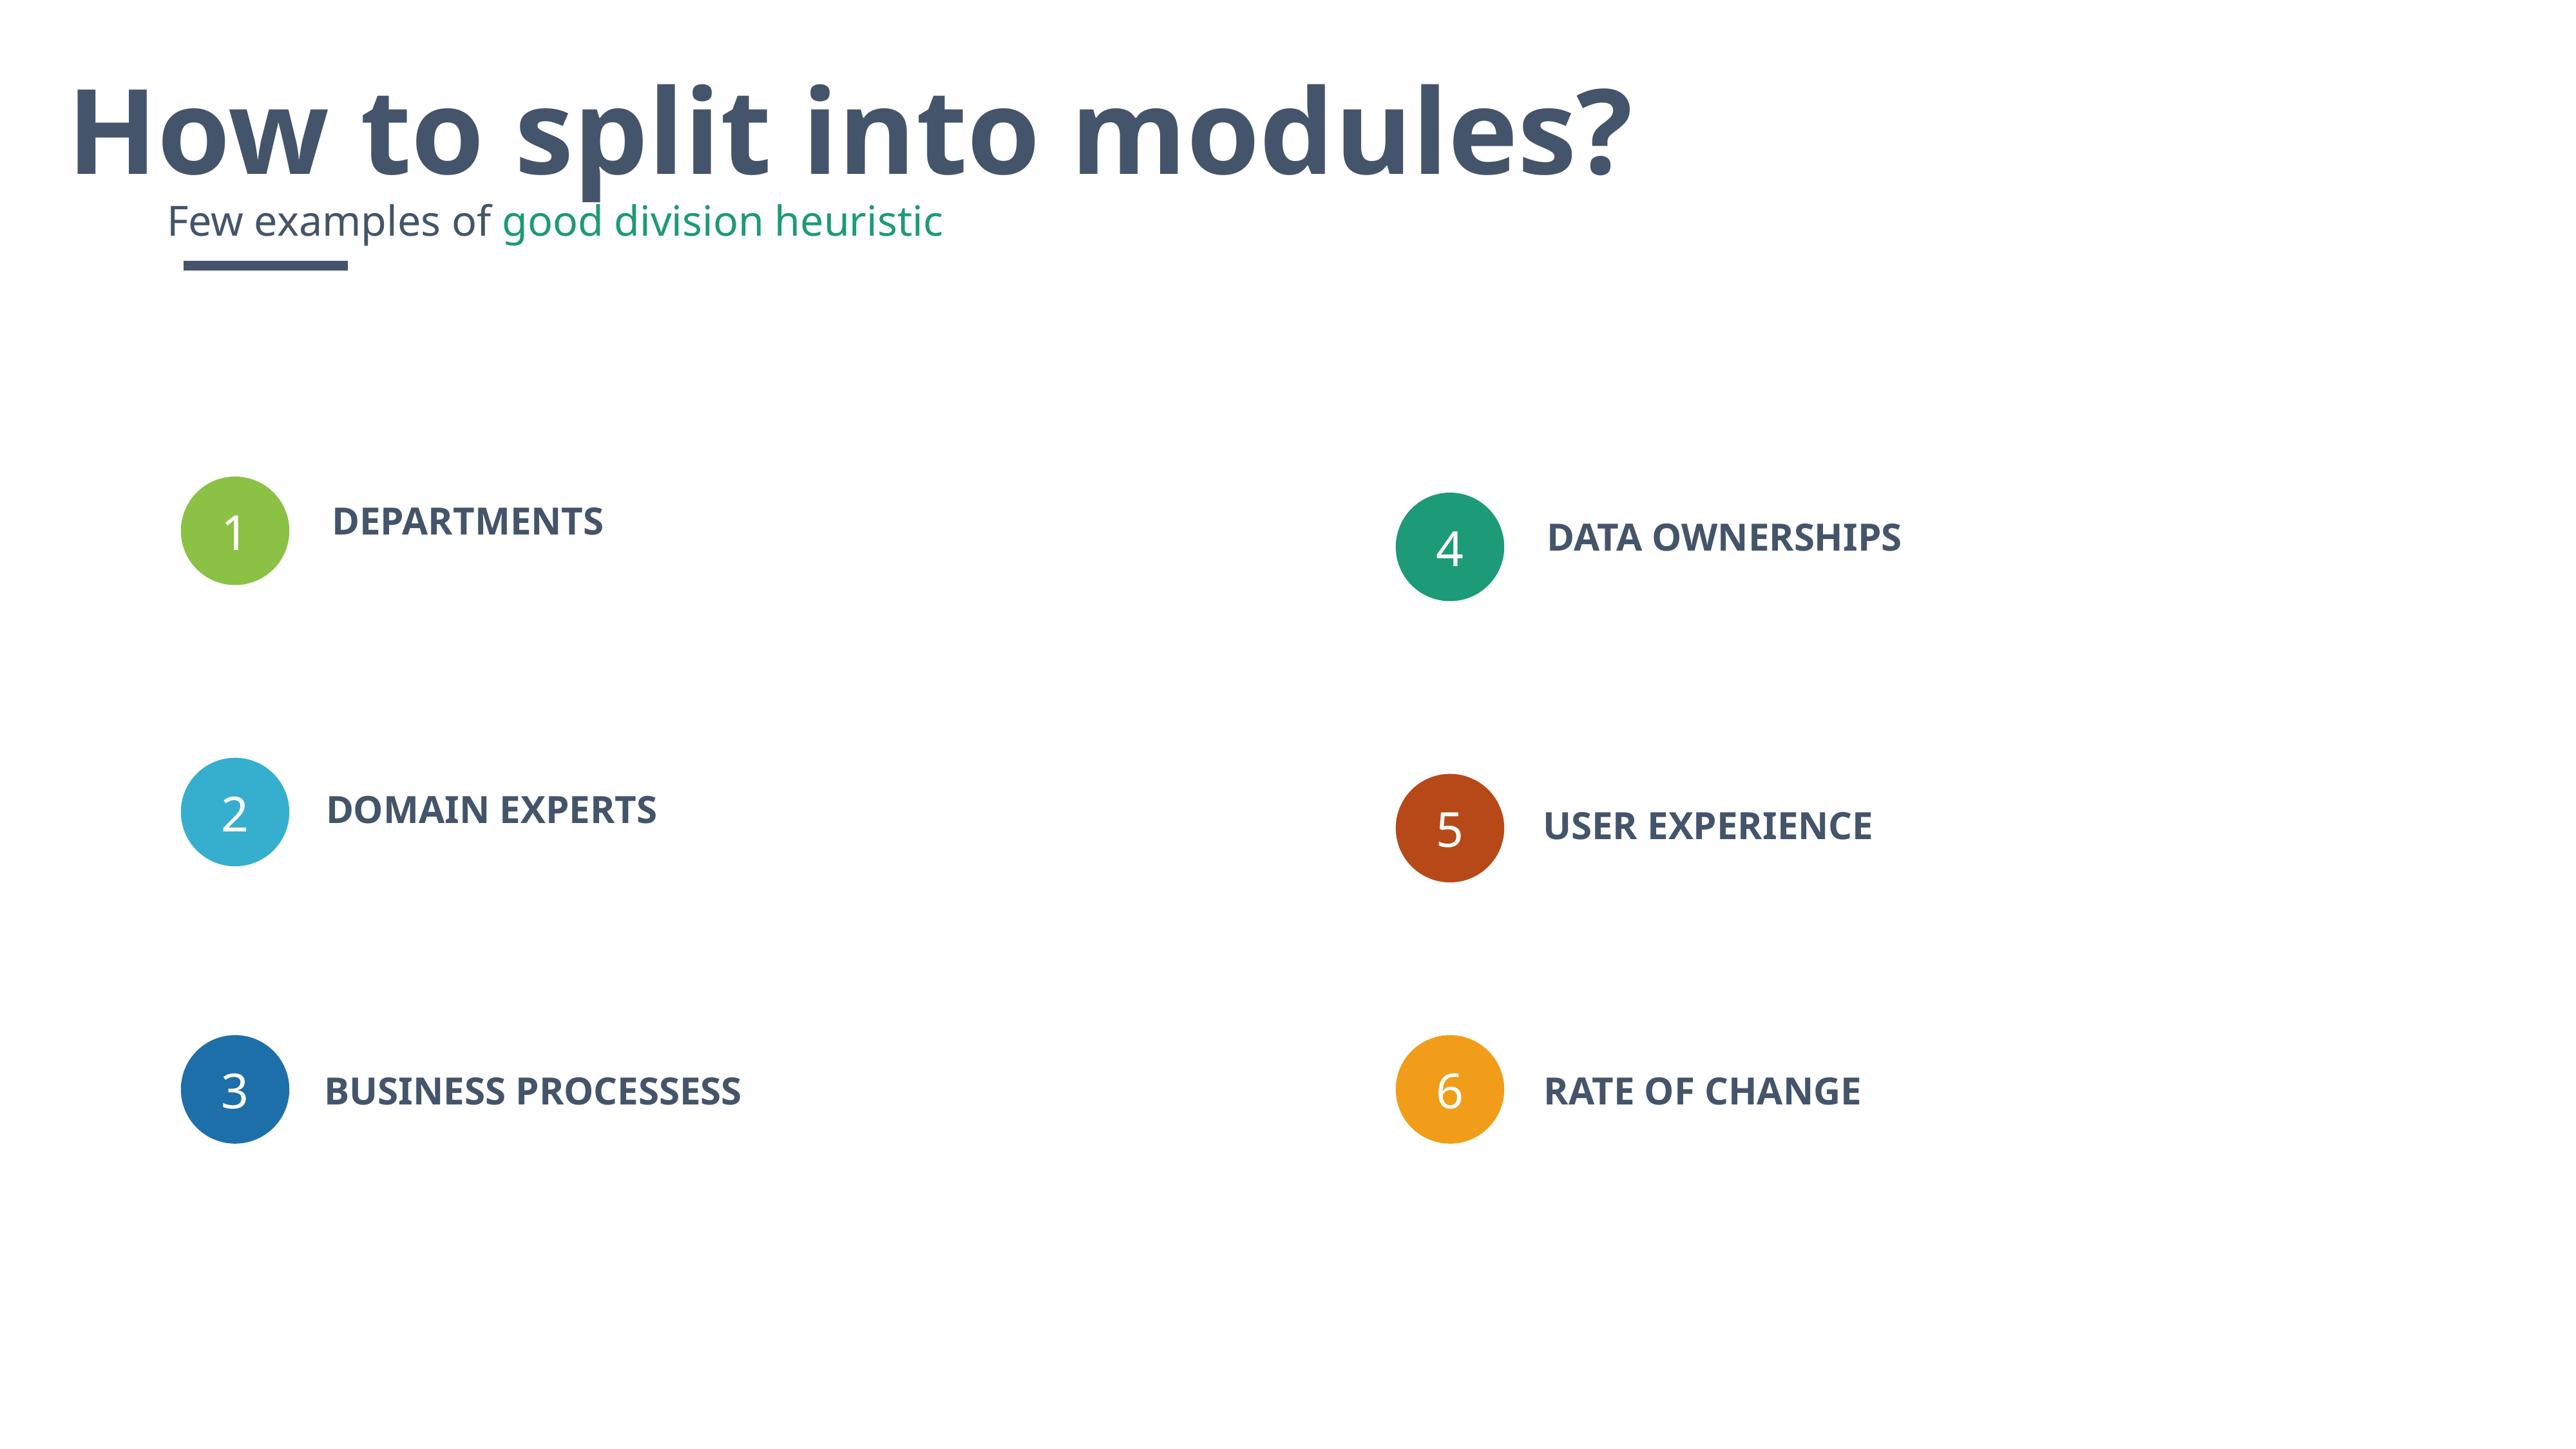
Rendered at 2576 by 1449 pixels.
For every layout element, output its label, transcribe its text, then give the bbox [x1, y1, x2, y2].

text_box RATE OF CHANGE [1534, 1062, 1871, 1117]
text_box 4 [1395, 491, 1505, 602]
text_box DATA OWNERSHIPS [1537, 509, 2112, 564]
text_box 5 [1395, 773, 1505, 884]
text_box 1 [180, 475, 291, 586]
text_box 3 [180, 1034, 291, 1144]
text_box BUSINESS PROCESSESS [314, 1062, 752, 1117]
text_box 6 [1395, 1034, 1505, 1144]
text_box [184, 261, 348, 271]
text_box Few examples of good division heuristic [144, 173, 967, 256]
text_box How to split into modules? [57, 51, 1674, 203]
text_box DOMAIN EXPERTS [316, 781, 667, 836]
text_box USER EXPERIENCE [1533, 797, 1884, 852]
text_box 2 [180, 757, 291, 867]
text_box DEPARTMENTS [322, 493, 897, 547]
